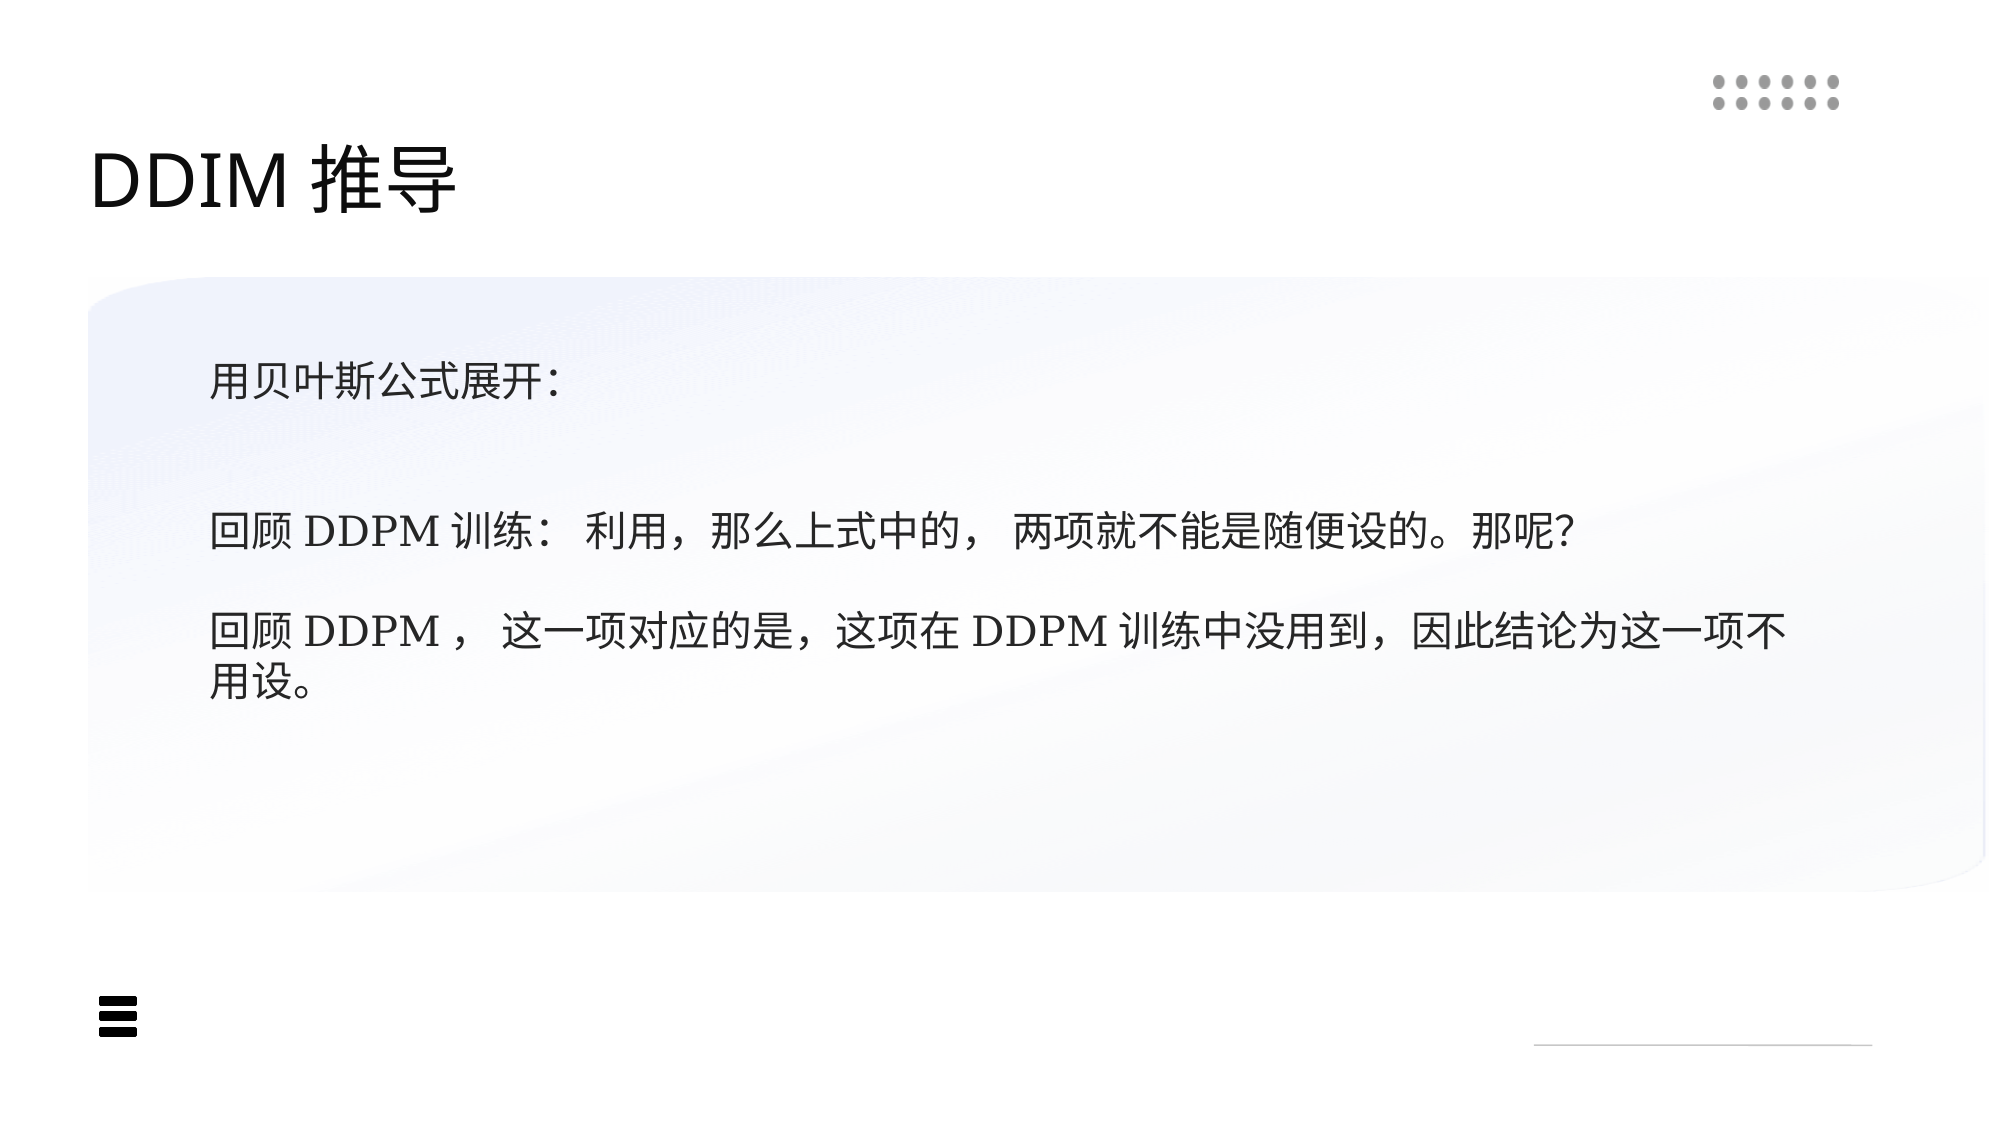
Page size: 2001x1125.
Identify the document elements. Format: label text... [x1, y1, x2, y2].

text_box [100, 997, 136, 1004]
picture [1713, 75, 1839, 89]
picture [88, 277, 1989, 892]
text_box [100, 1012, 136, 1020]
picture [1713, 97, 1839, 110]
text_box [100, 1028, 136, 1036]
text_box DDIM推导 [88, 87, 1808, 223]
